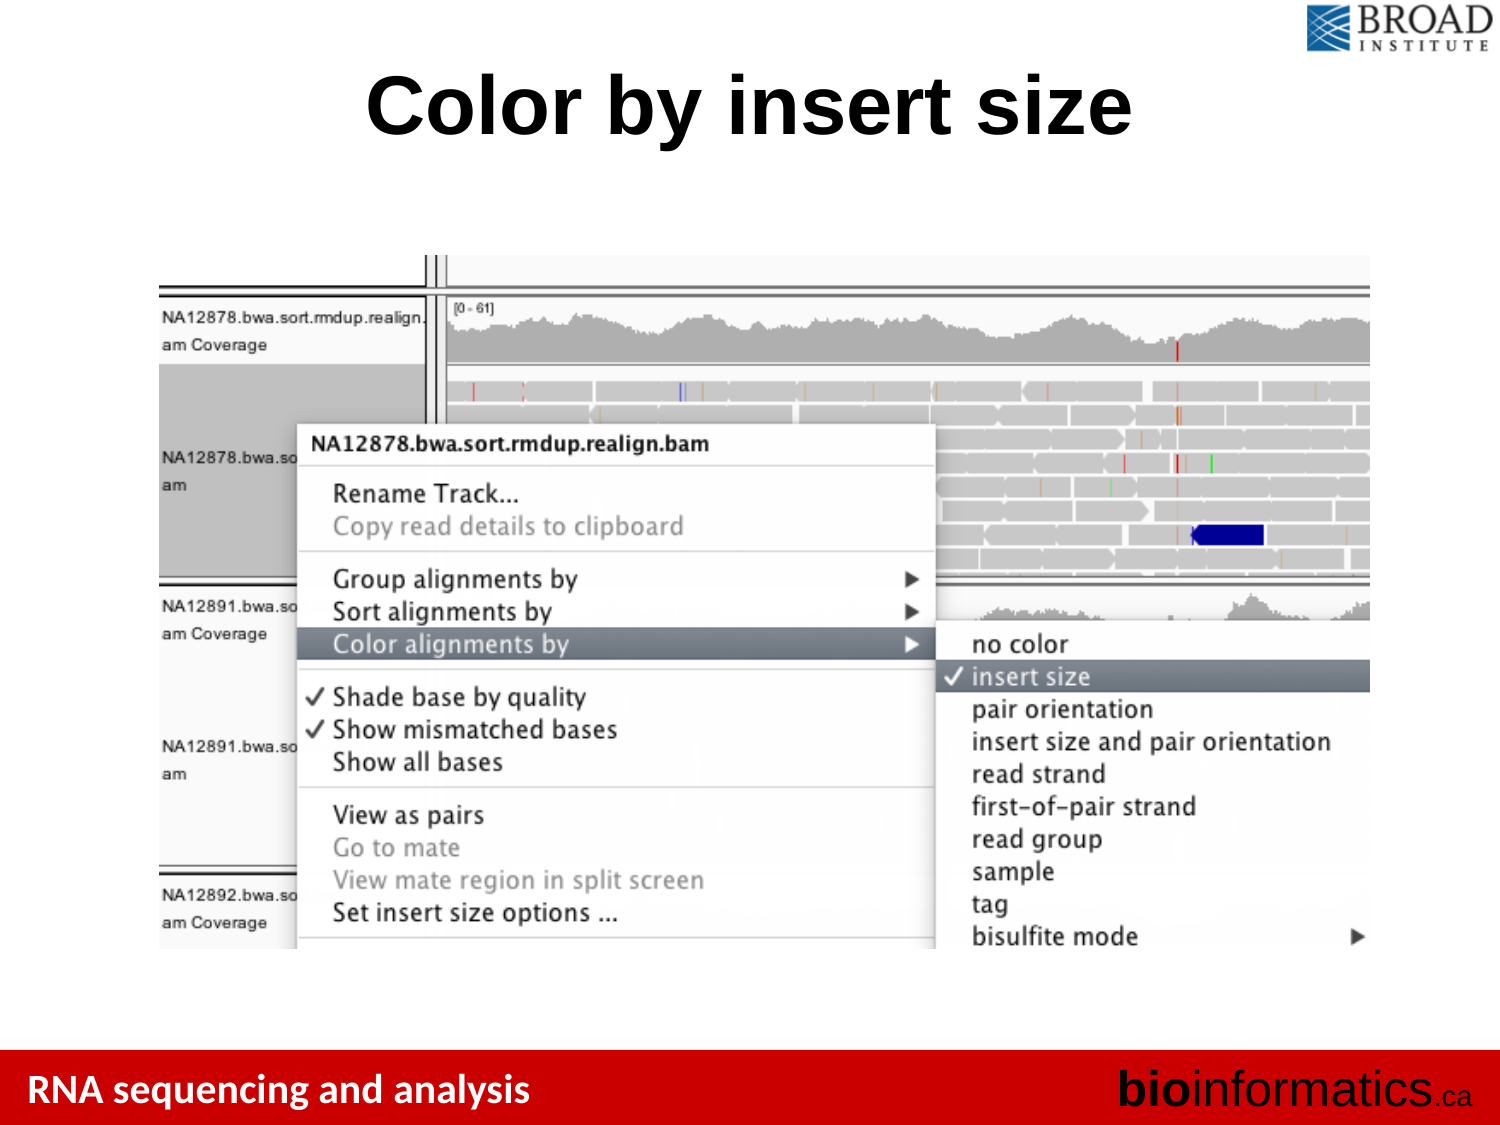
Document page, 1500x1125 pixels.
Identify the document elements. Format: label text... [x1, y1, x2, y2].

picture [1304, 0, 1497, 58]
title Color by insert size [24, 7, 1475, 195]
picture [159, 255, 1370, 949]
